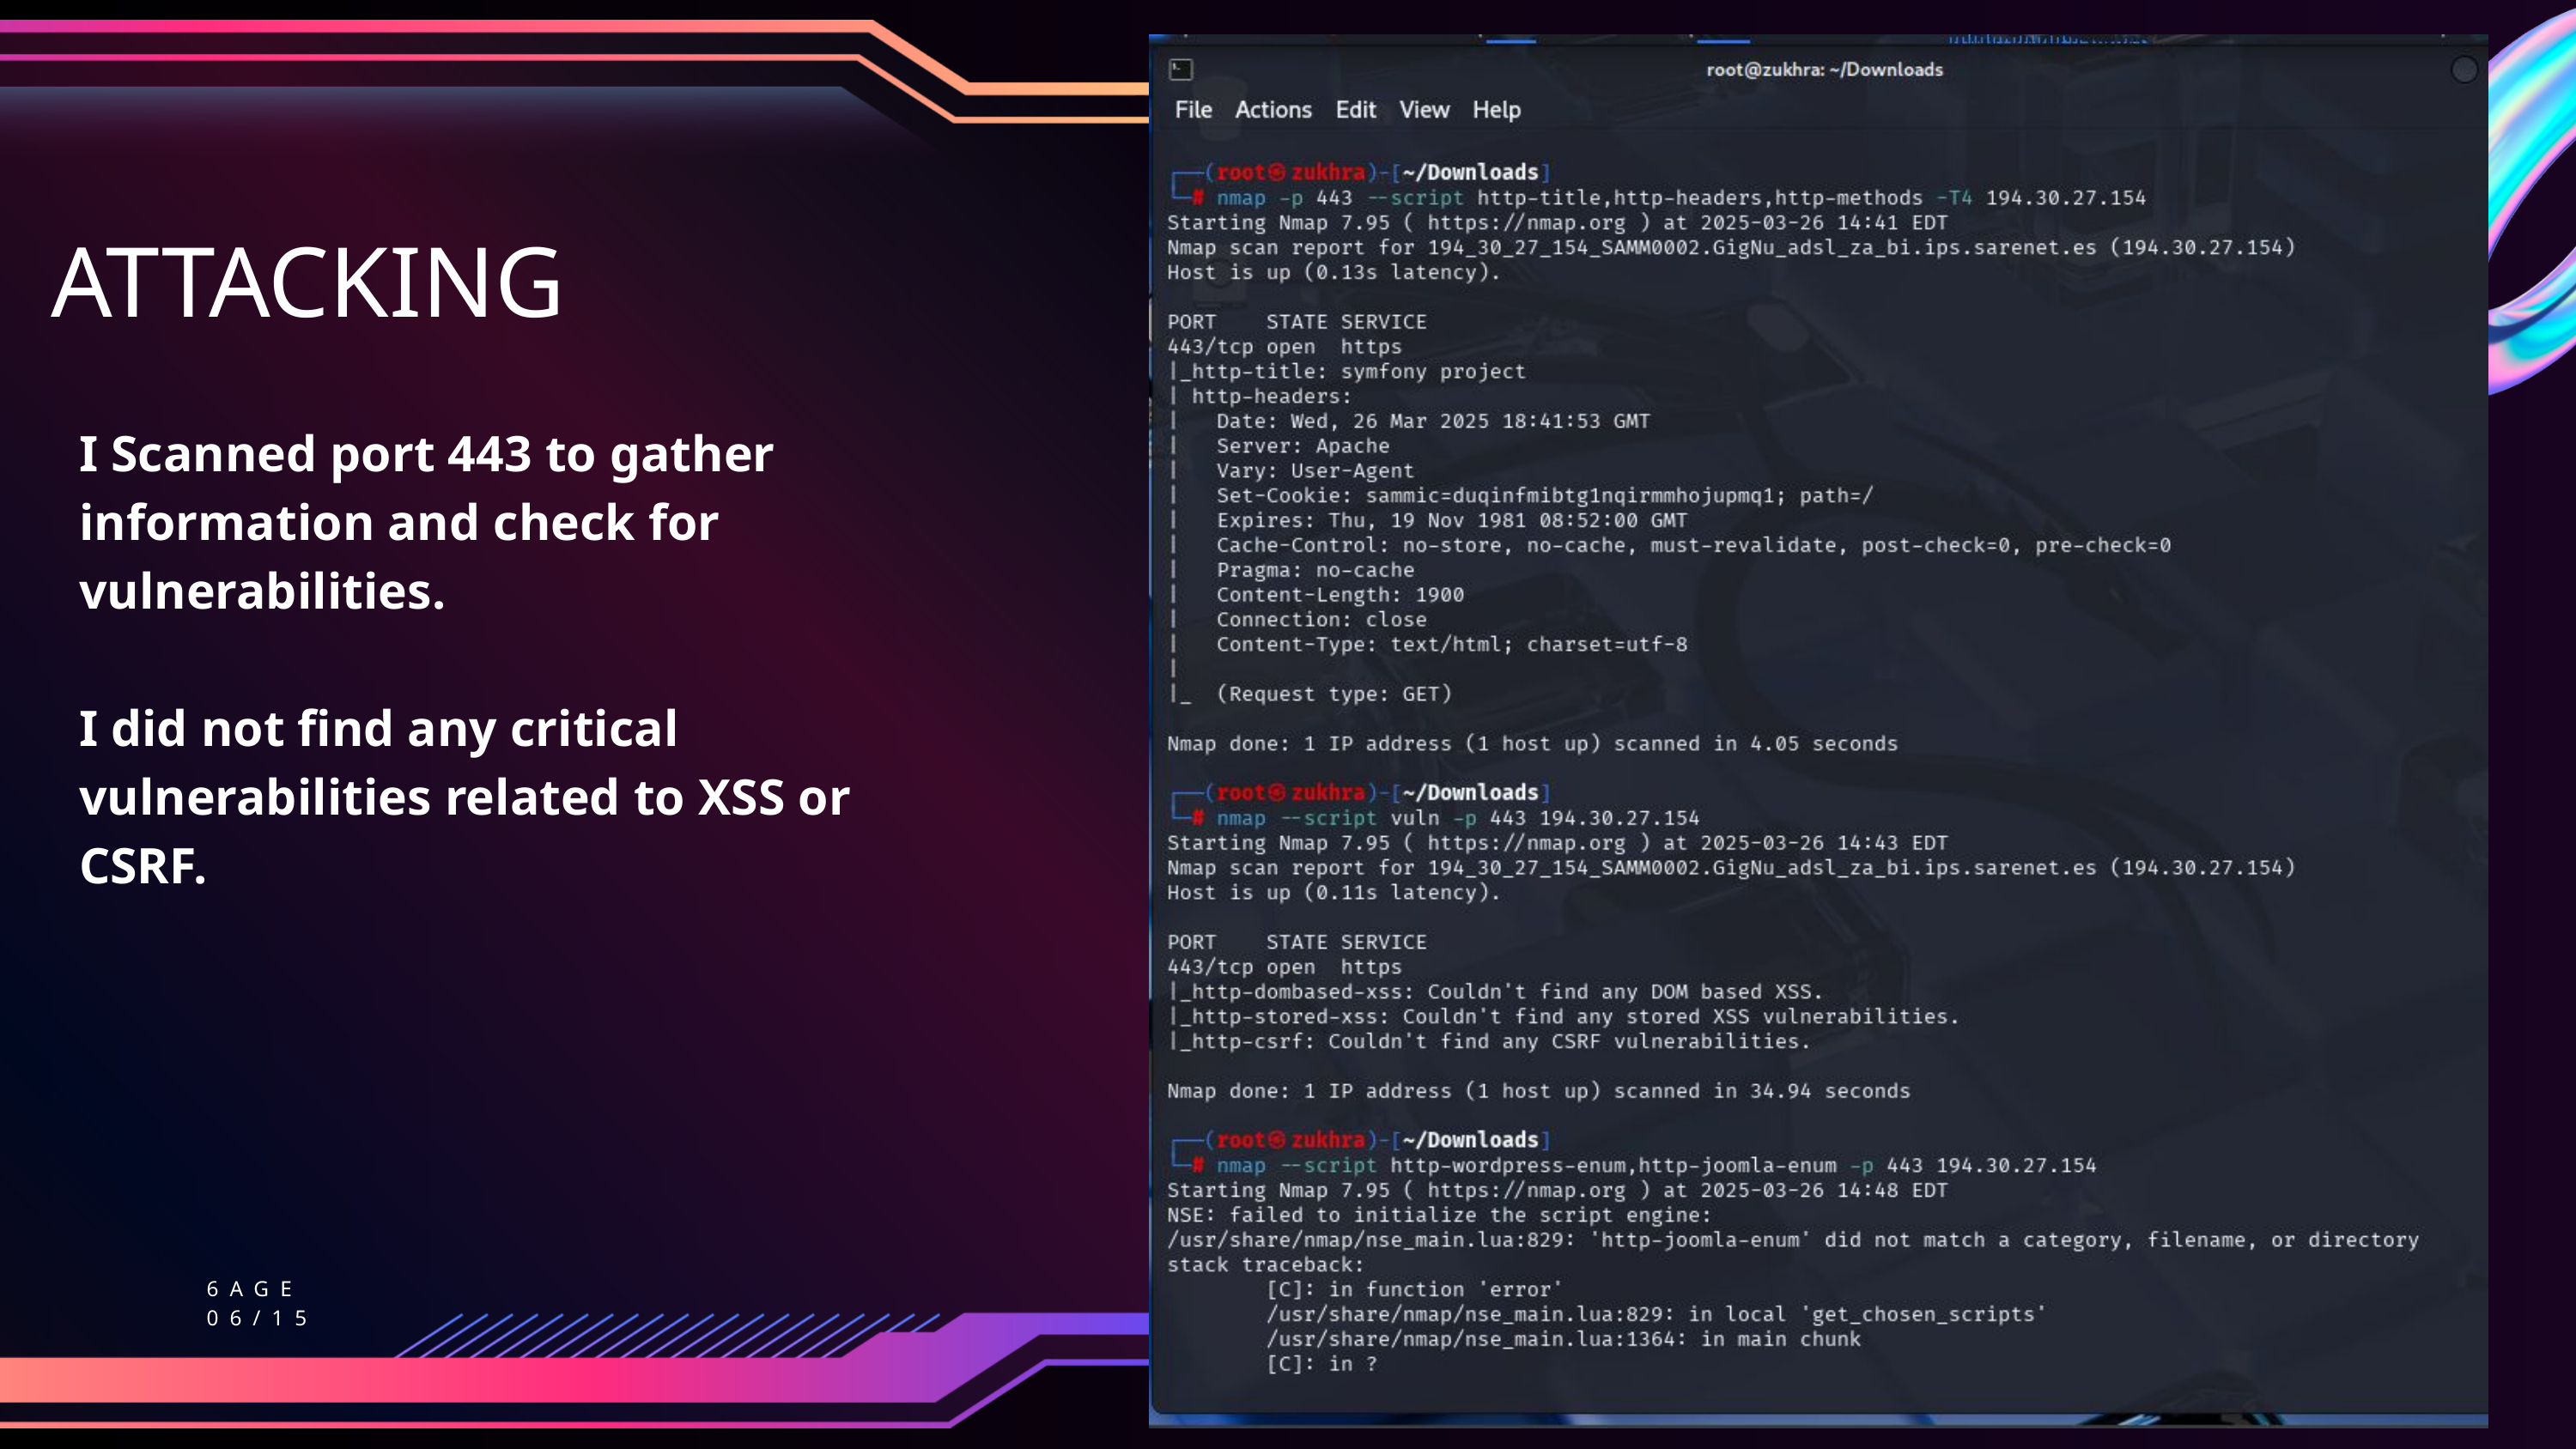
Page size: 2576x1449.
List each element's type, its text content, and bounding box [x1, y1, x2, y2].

text_box [1149, 34, 2488, 1428]
text_box [2368, 0, 2576, 401]
text_box 6AGE 06/15 [206, 1271, 393, 1331]
text_box ATTACKING [51, 100, 853, 337]
text_box [0, 20, 1230, 1428]
text_box I Scanned port 443 to gather information and check for vulnerabilities. I did not find any critical vulnerabilities related to XSS or CSRF. [79, 412, 853, 894]
